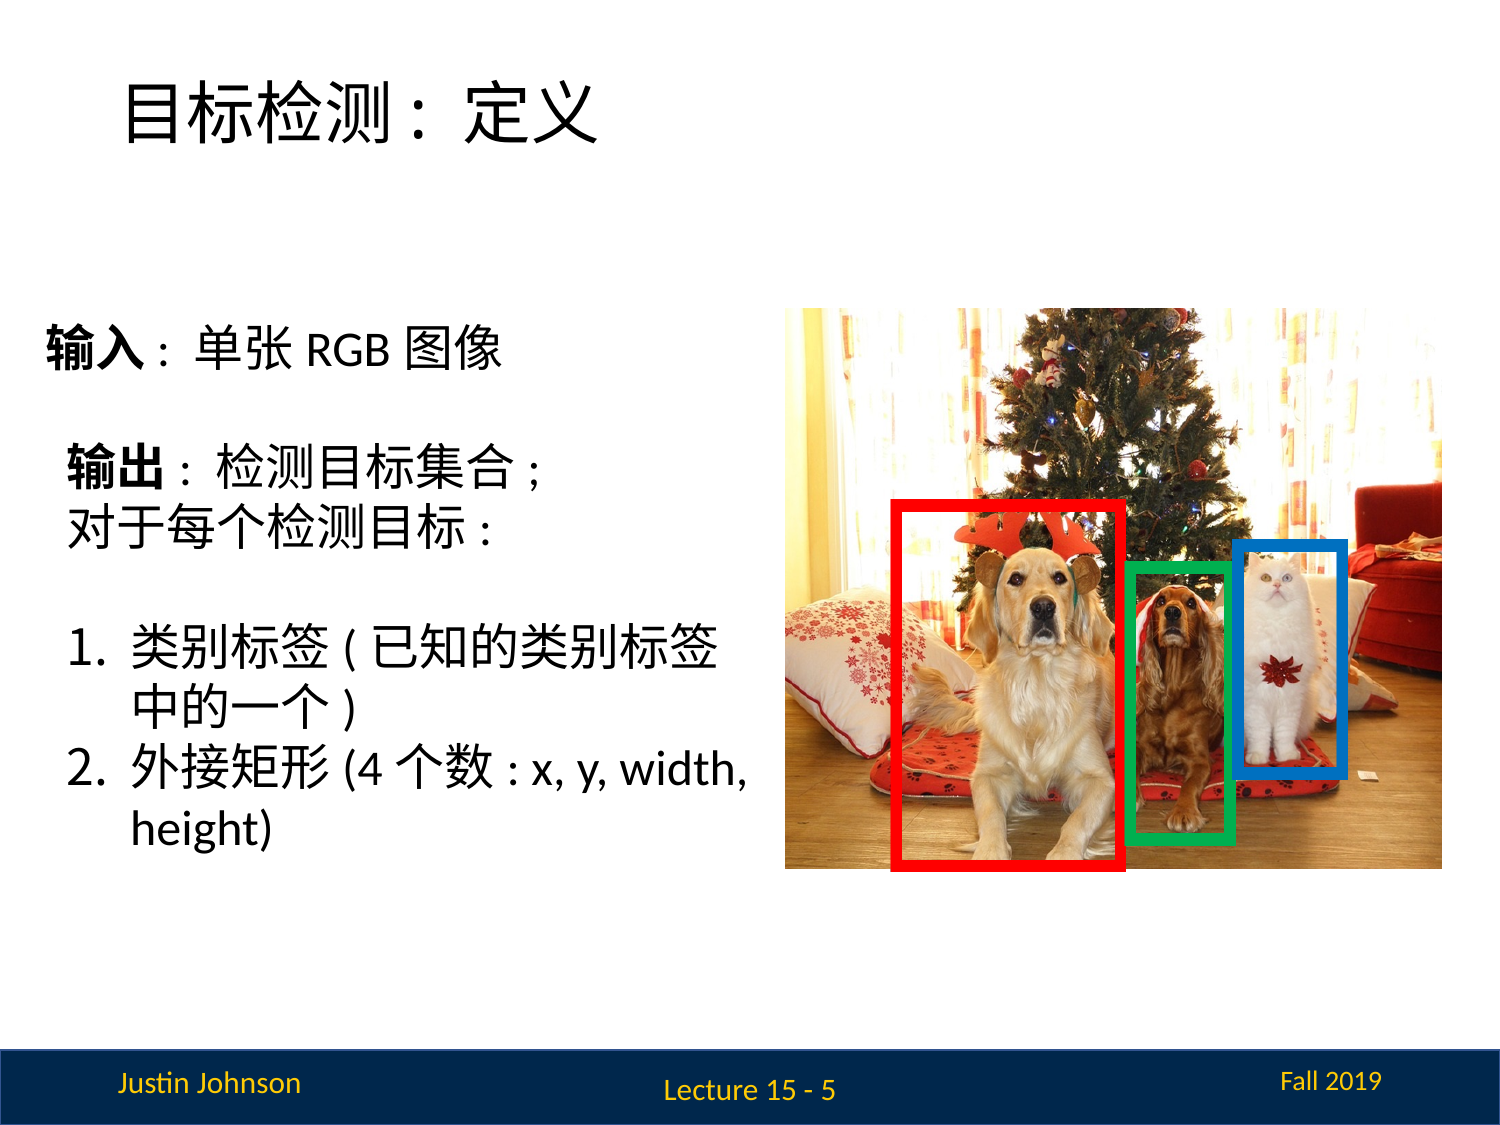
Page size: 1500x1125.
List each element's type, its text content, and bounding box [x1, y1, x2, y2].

title 目标检测: 定义 [103, 59, 1397, 173]
picture [785, 308, 1442, 872]
text_box 输出: 检测目标集合; 对于每个检测目标: 类别标签(已知的类别标签中的一个) 外接矩形(4个数: x, y, width, height) [52, 427, 771, 863]
slide_number Lecture 15 - 5 [547, 1057, 953, 1118]
text_box 输入: 单张RGB图像 [30, 308, 518, 384]
